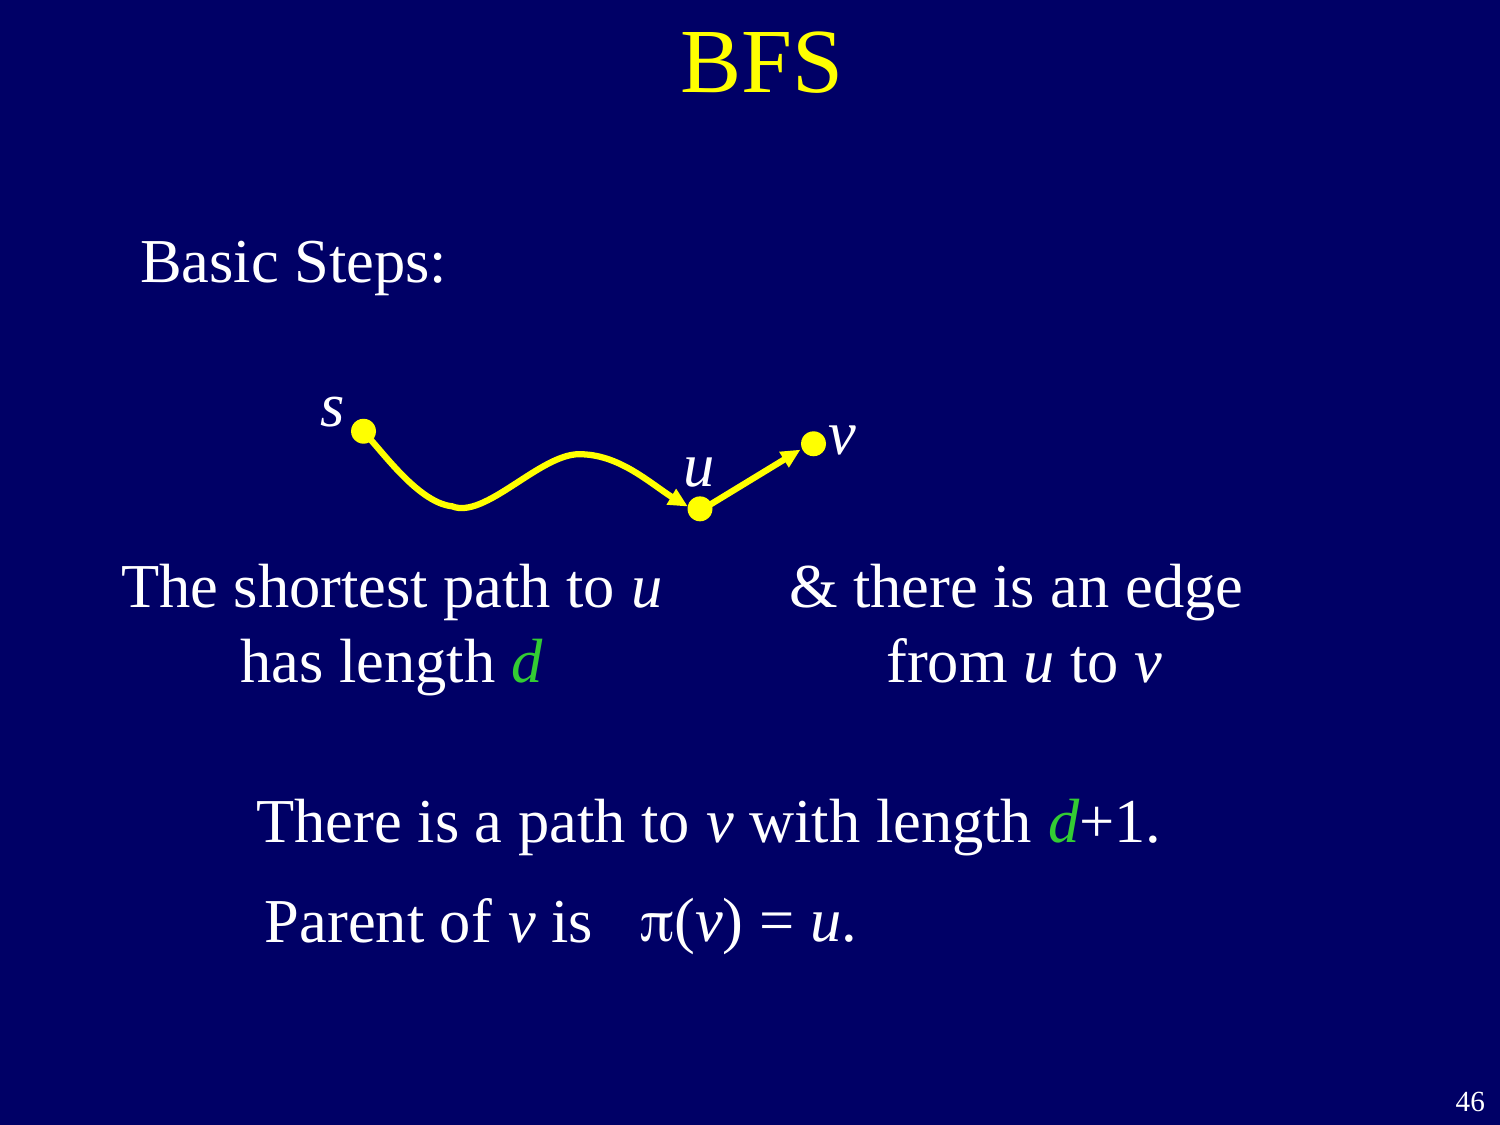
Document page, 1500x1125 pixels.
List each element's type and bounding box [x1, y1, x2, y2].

text_box [625, 871, 873, 962]
text_box [250, 872, 609, 963]
text_box [241, 772, 1177, 863]
text_box [105, 212, 1276, 703]
text_box [124, 0, 1400, 150]
